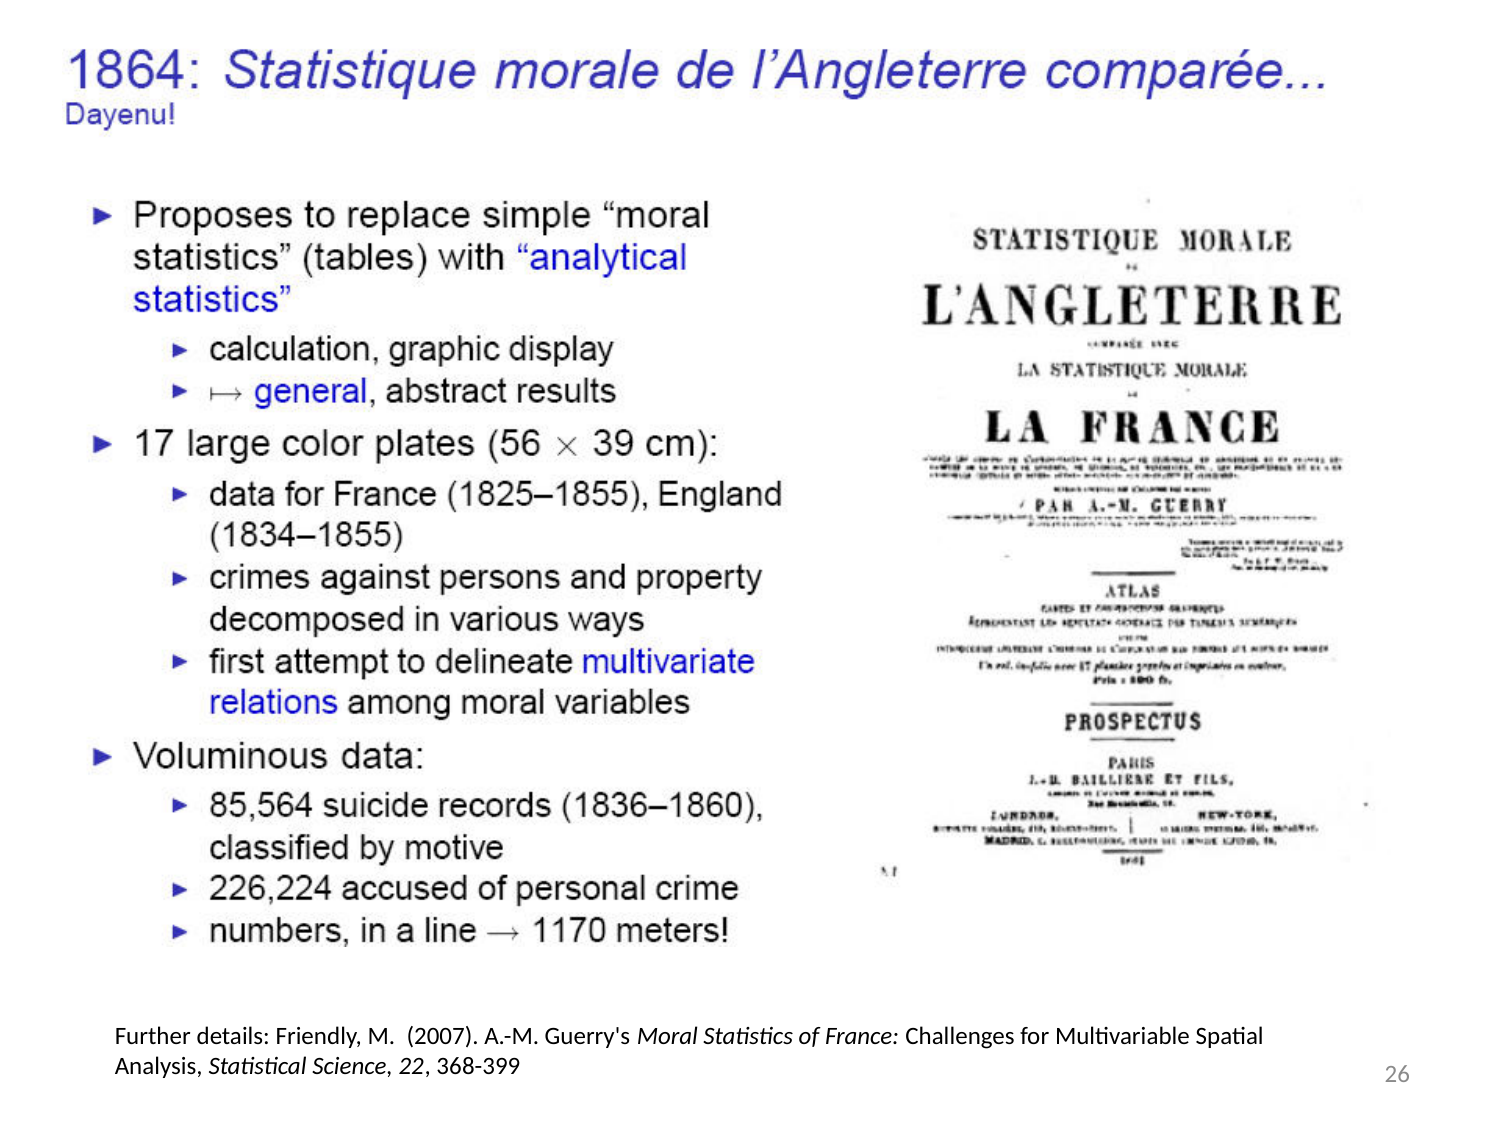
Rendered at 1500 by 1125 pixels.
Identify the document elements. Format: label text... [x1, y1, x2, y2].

picture [62, 37, 1391, 948]
slide_number 26 [1074, 1042, 1425, 1103]
text_box Further details: Friendly, M. (2007). A.-M. Guerry's Moral Statistics of France: Challenges for Multivariable Spatial Analysis, Statistical Science, 22, 368-399 [99, 1012, 1350, 1088]
